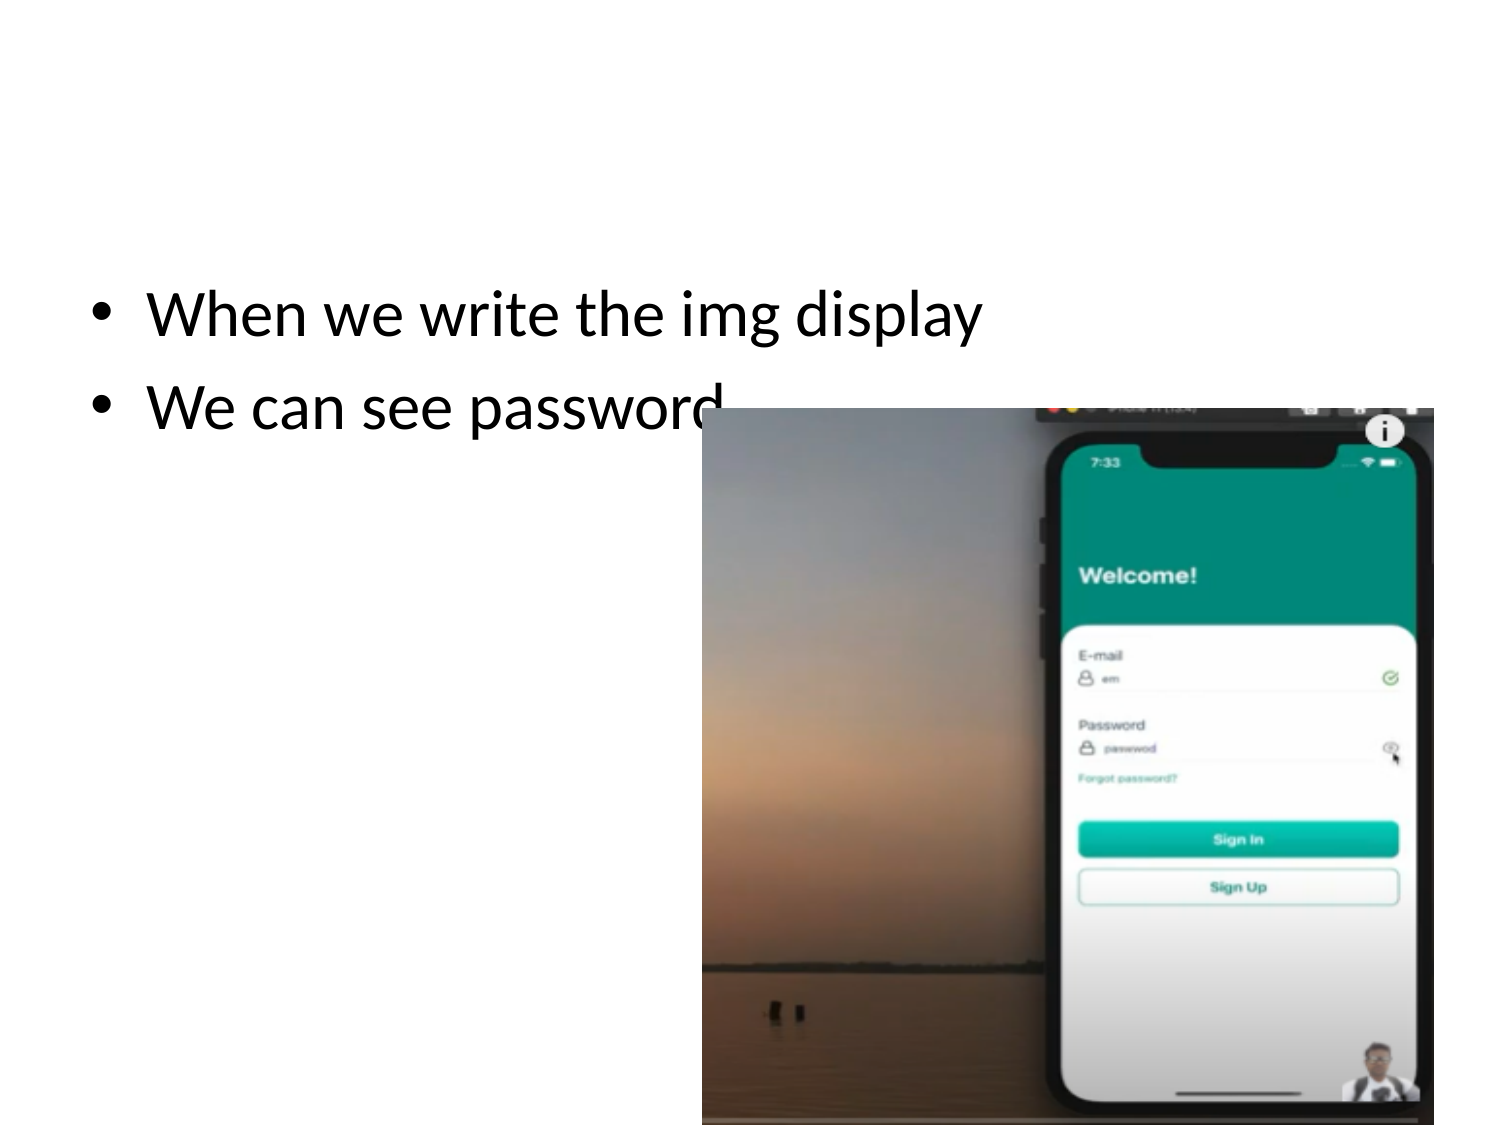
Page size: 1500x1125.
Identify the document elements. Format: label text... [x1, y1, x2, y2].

list When we write the img display We can see password [75, 262, 1425, 1005]
picture [702, 408, 1434, 1125]
